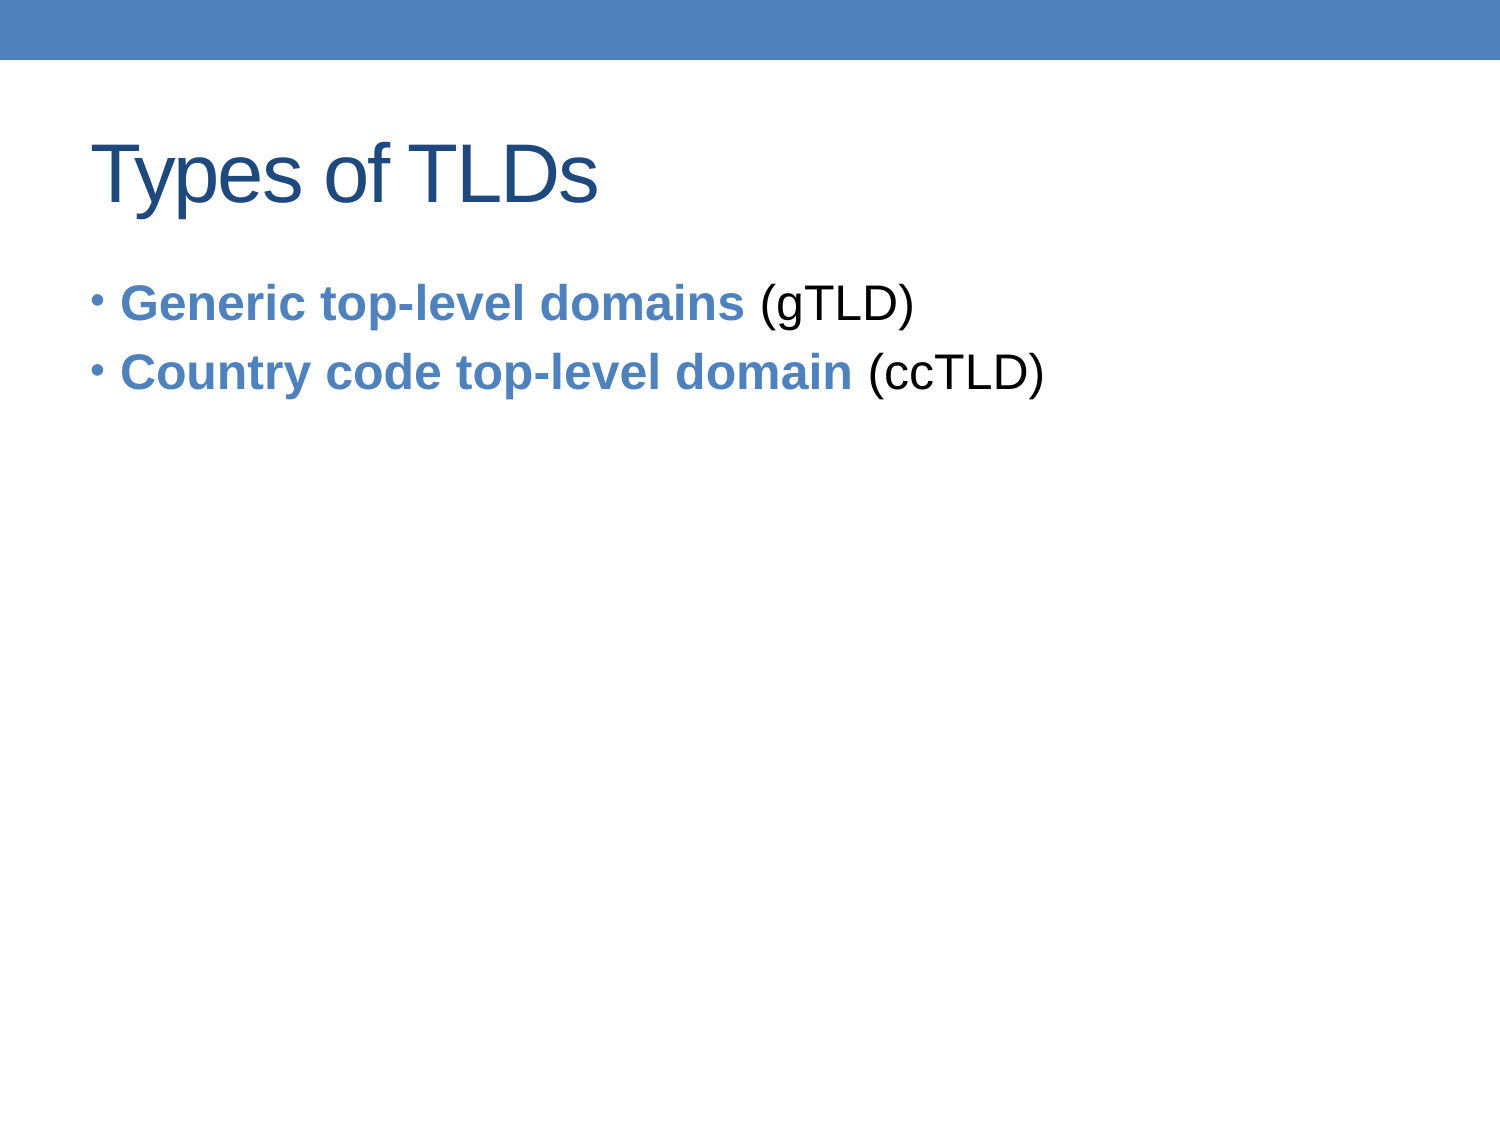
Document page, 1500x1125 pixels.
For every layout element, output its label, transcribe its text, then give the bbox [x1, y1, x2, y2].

list Generic top-level domains (gTLD) Country code top-level domain (ccTLD) [75, 262, 1425, 1063]
title Types of TLDs [75, 87, 1425, 250]
